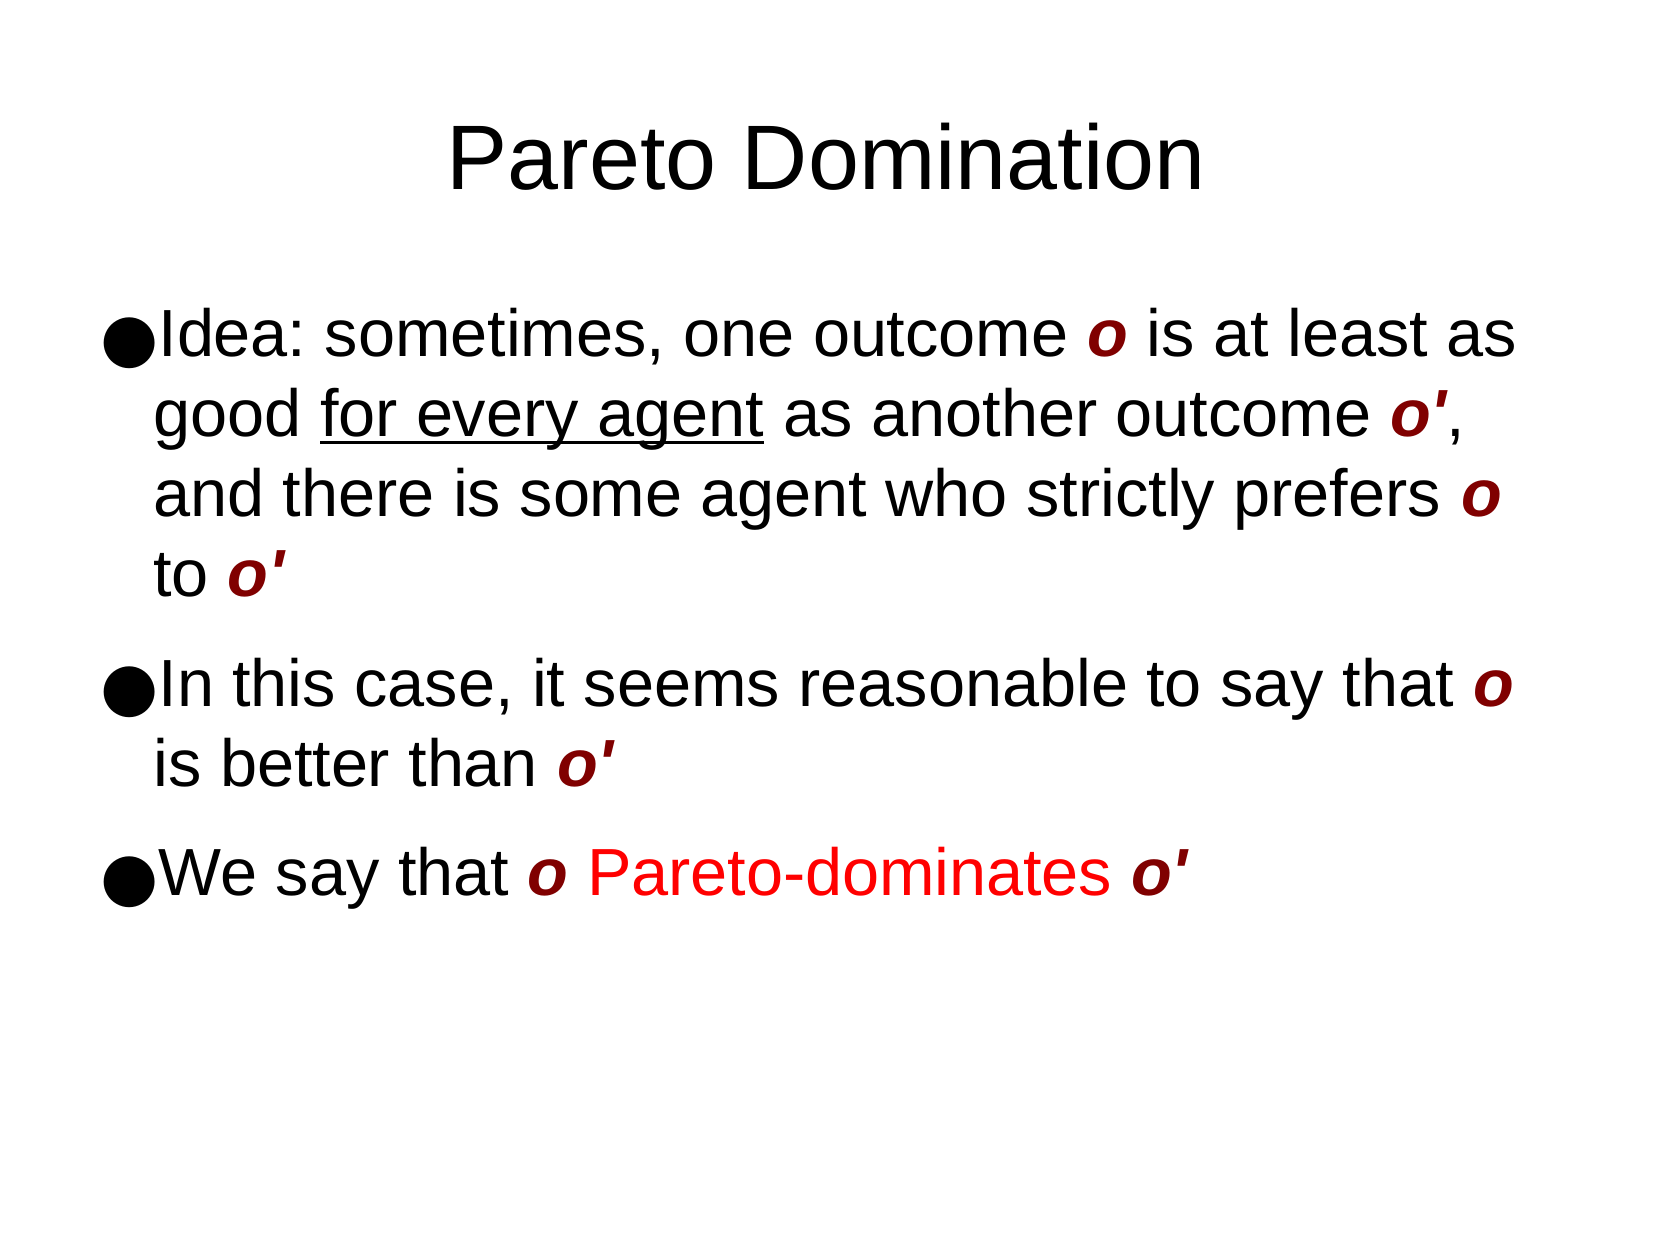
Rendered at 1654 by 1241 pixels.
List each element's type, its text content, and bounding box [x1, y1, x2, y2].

text_box Idea: sometimes, one outcome o is at least as good for every agent as another outcome o', and there is some agent who strictly prefers o to o' In this case, it seems reasonable to say that o is better than o' We say that o Pareto-dominates o' [82, 290, 1571, 1010]
text_box Pareto Domination [82, 49, 1571, 257]
